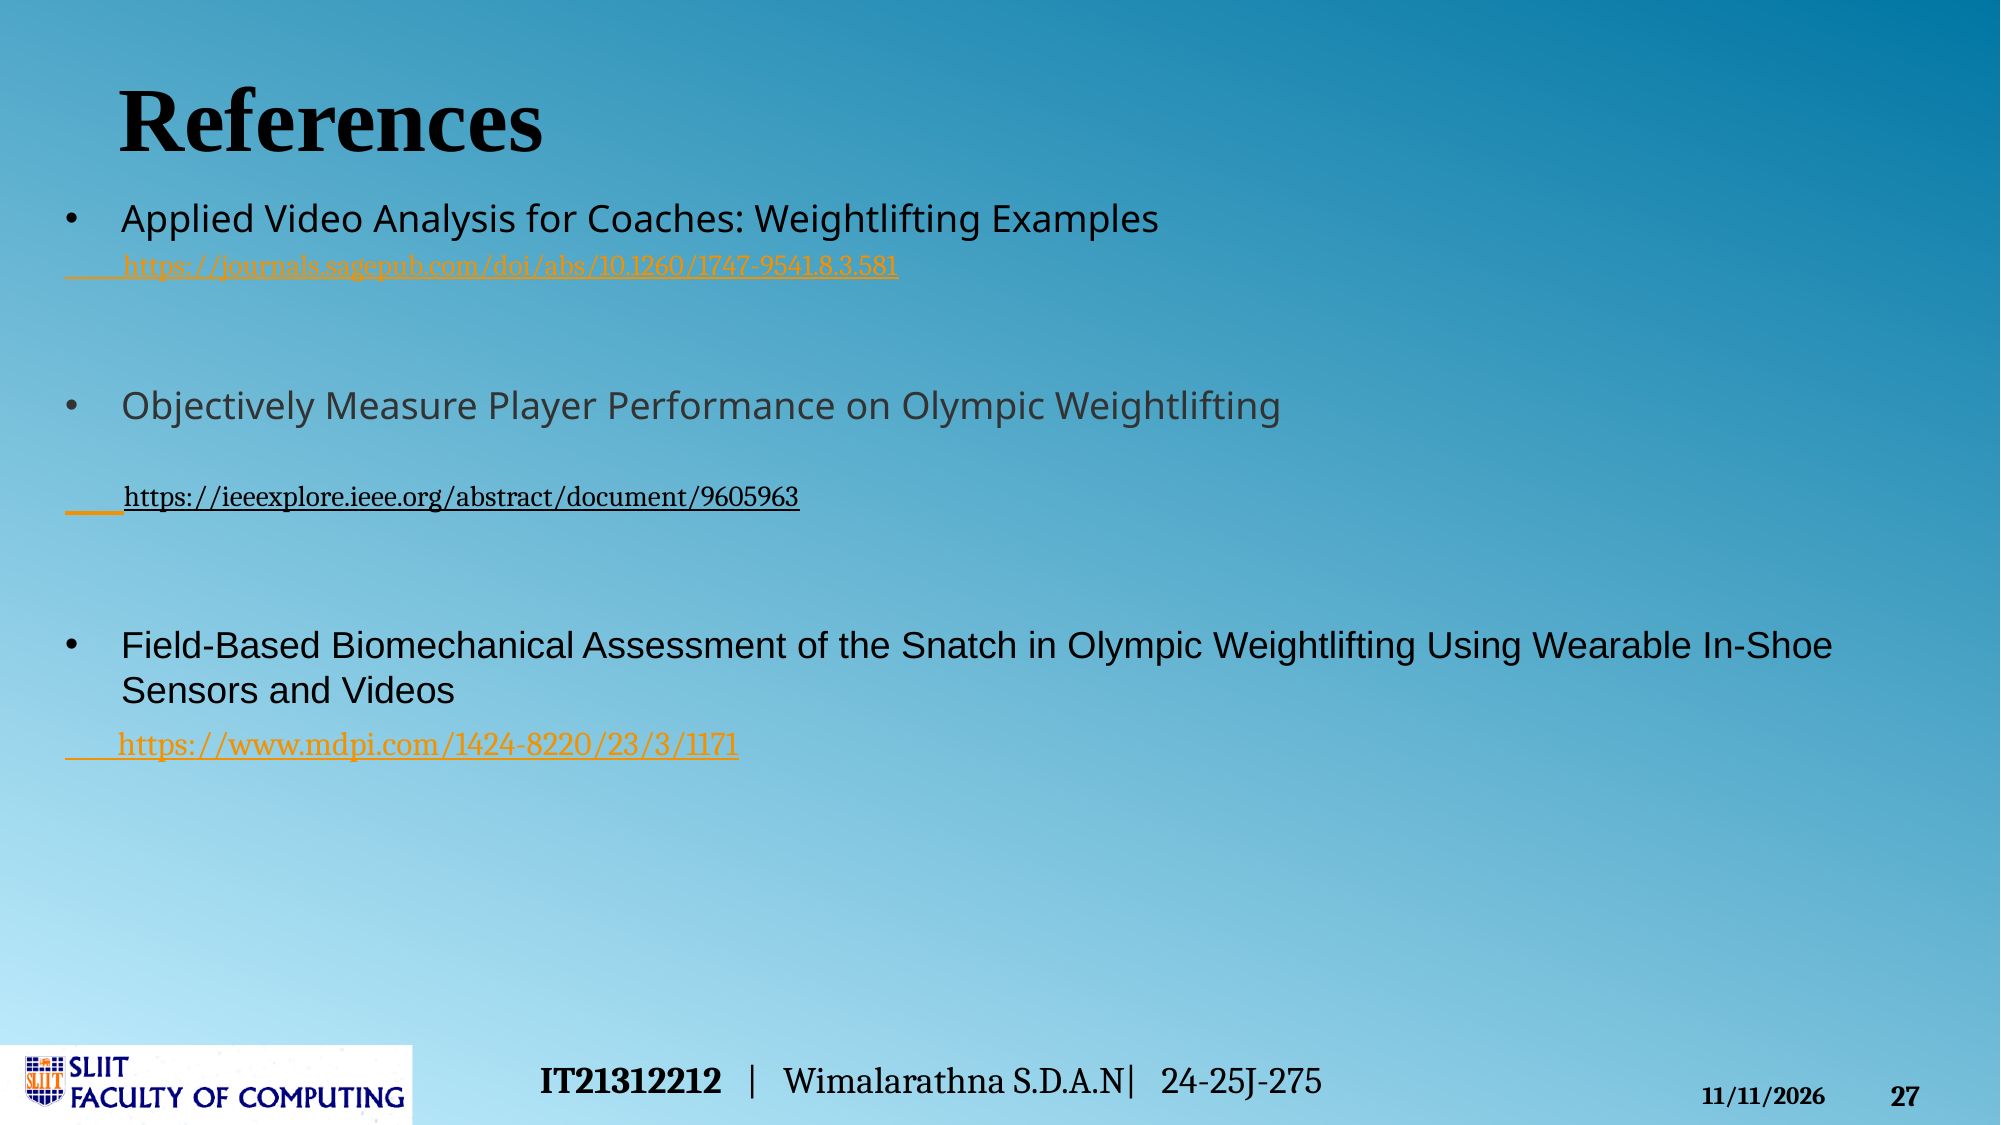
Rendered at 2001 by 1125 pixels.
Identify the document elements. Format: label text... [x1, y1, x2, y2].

list Applied Video Analysis for Coaches: Weightlifting Examples https://journals.sagepub.com/doi/abs/10.1260/1747-9541.8.3.581 Objectively Measure Player Performance on Olympic Weightlifting https://ieeexplore.ieee.org/abstract/document/9605963 Field-Based Biomechanical Assessment of the Snatch in Olympic Weightlifting Using Wearable In-Shoe Sensors and Videos https://www.mdpi.com/1424-8220/23/3/1171 [50, 187, 1967, 1038]
title References [50, 50, 613, 180]
text_box IT21312212 | Wimalarathna S.D.A.N| 24-25J-275 [523, 1046, 1645, 1110]
picture [0, 1045, 413, 1125]
